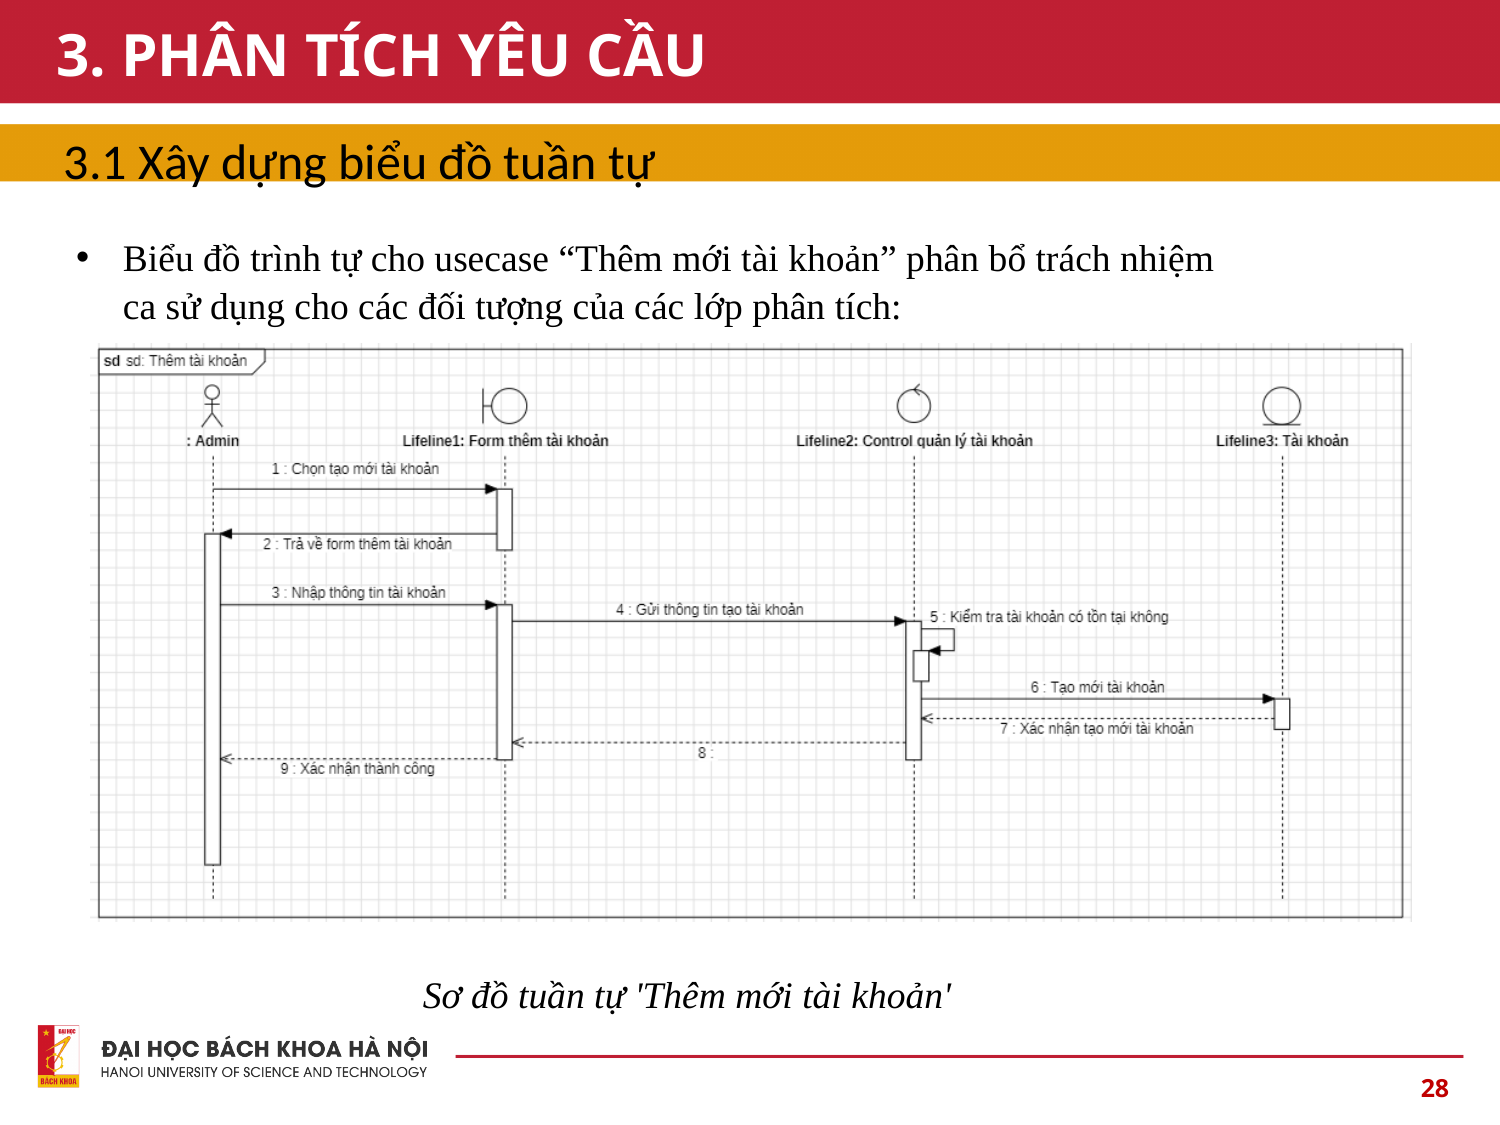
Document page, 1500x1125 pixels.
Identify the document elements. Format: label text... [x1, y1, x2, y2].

title 3. PHÂN TÍCH YÊU CẦU [41, 18, 1459, 90]
slide_number 28 [1126, 1065, 1464, 1125]
text_box 3.1 Xây dựng biểu đồ tuần tự [49, 122, 671, 198]
picture [0, 0, 1500, 1125]
text_box Biểu đồ trình tự cho usecase “Thêm mới tài khoản” phân bổ trách nhiệm ca sử dụng cho các đối tượng của các lớp phân tích: [61, 223, 1257, 335]
text_box Sơ đồ tuần tự 'Thêm mới tài khoản' [408, 941, 967, 1024]
